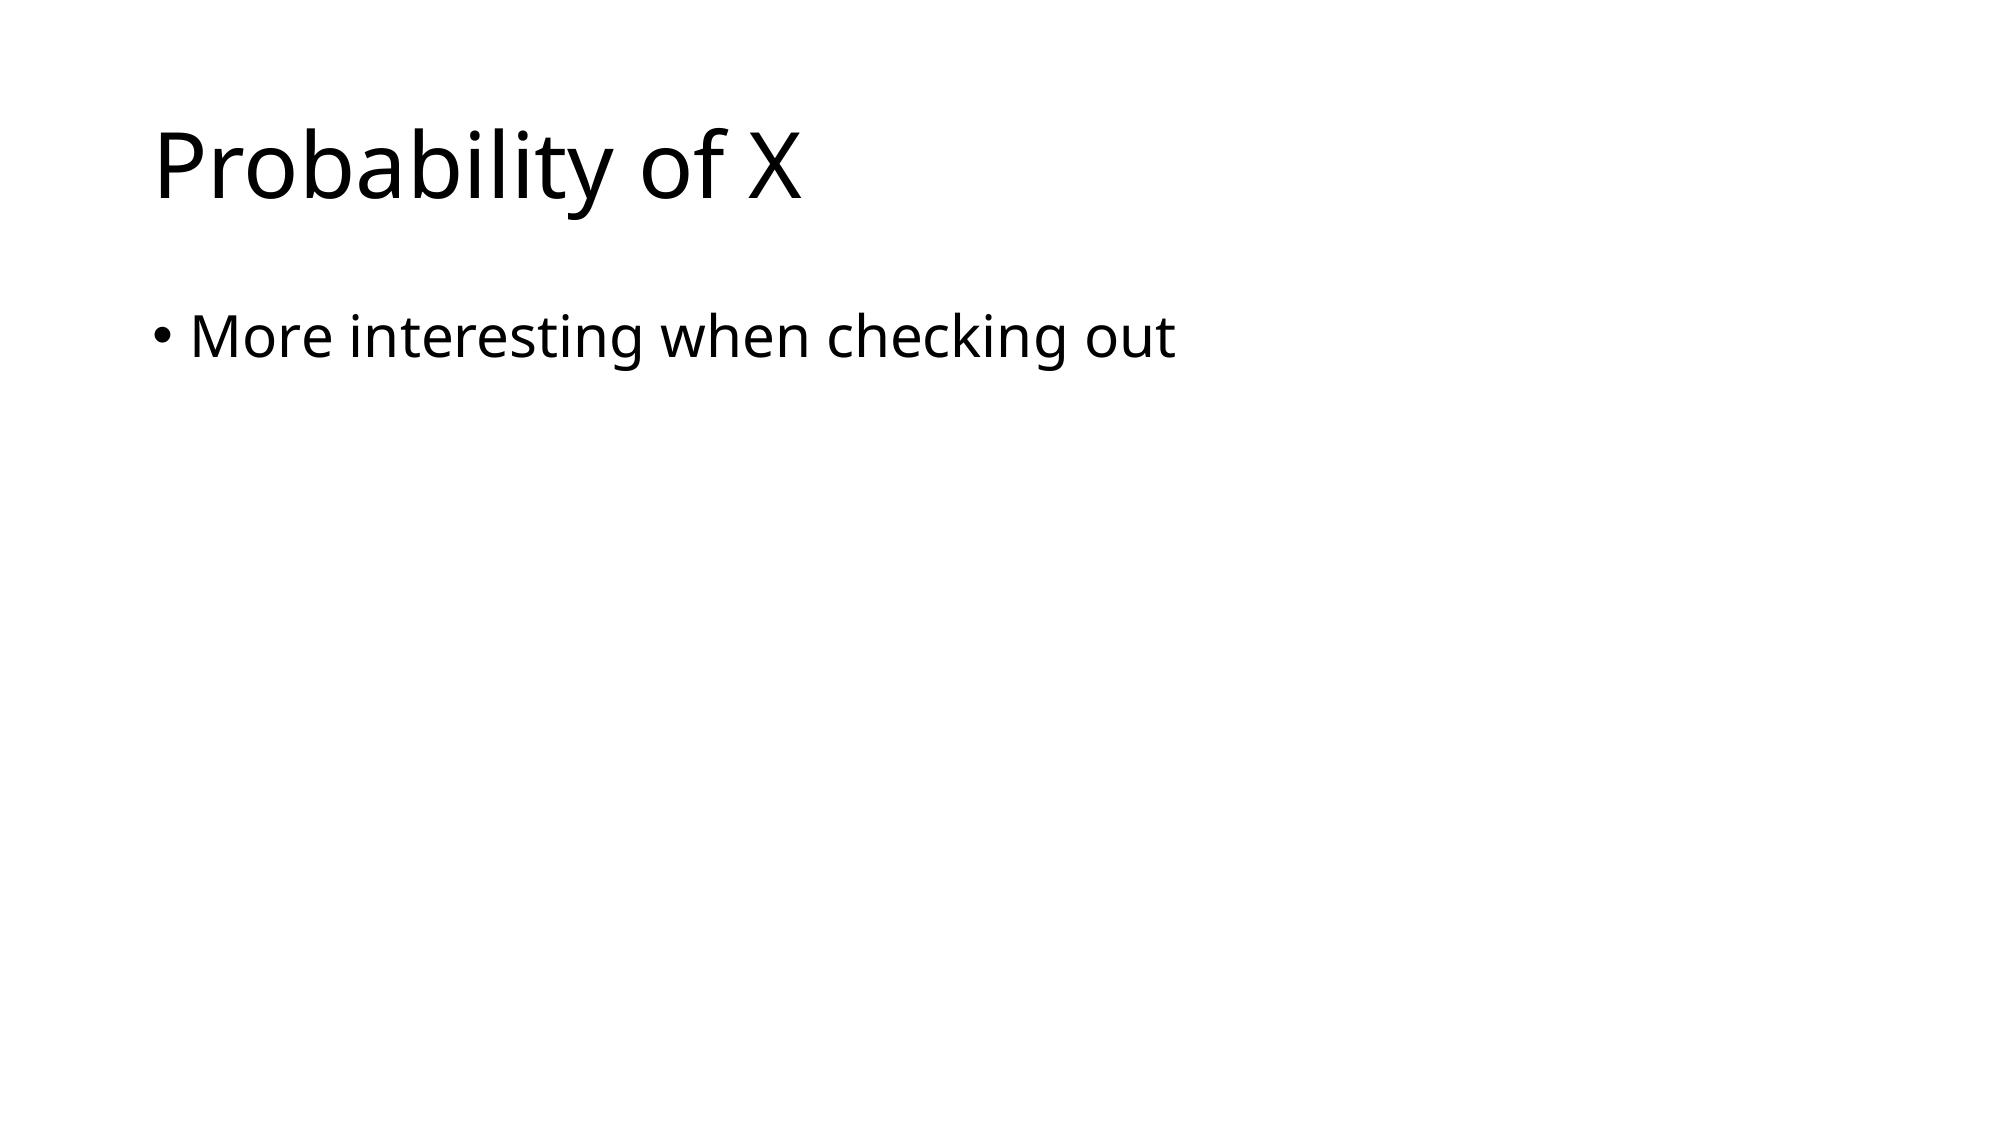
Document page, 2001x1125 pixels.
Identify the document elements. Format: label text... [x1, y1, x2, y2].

list More interesting when checking out [137, 299, 1863, 1014]
title Probability of X [137, 59, 1863, 278]
